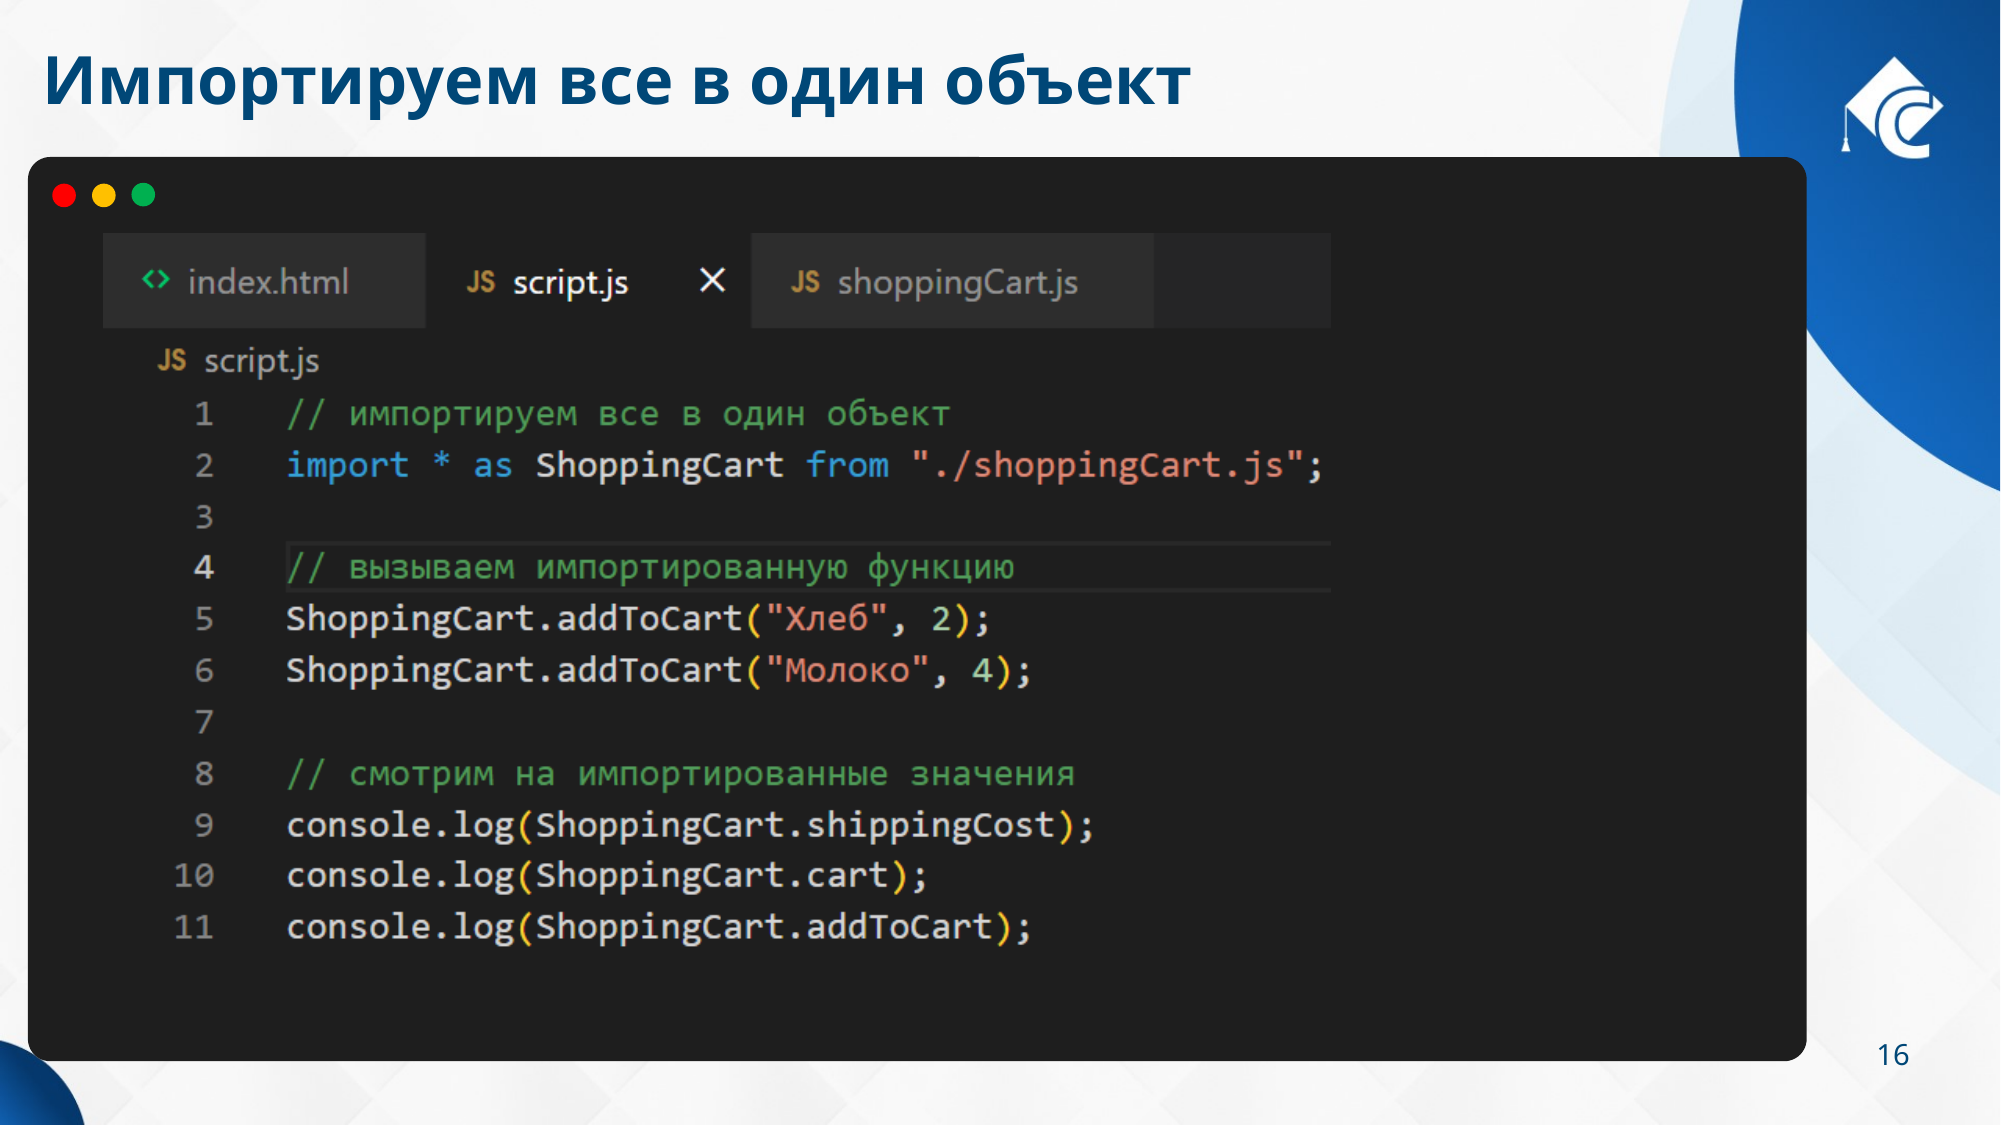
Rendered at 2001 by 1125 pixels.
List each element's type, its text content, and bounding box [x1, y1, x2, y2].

text_box [26, 155, 1808, 1063]
text_box [51, 182, 77, 209]
picture [0, 0, 2001, 1125]
slide_number 16 [1806, 1026, 1925, 1086]
text_box [90, 182, 117, 209]
title Импортируем все в один объект [27, 8, 1661, 157]
text_box [130, 181, 157, 208]
